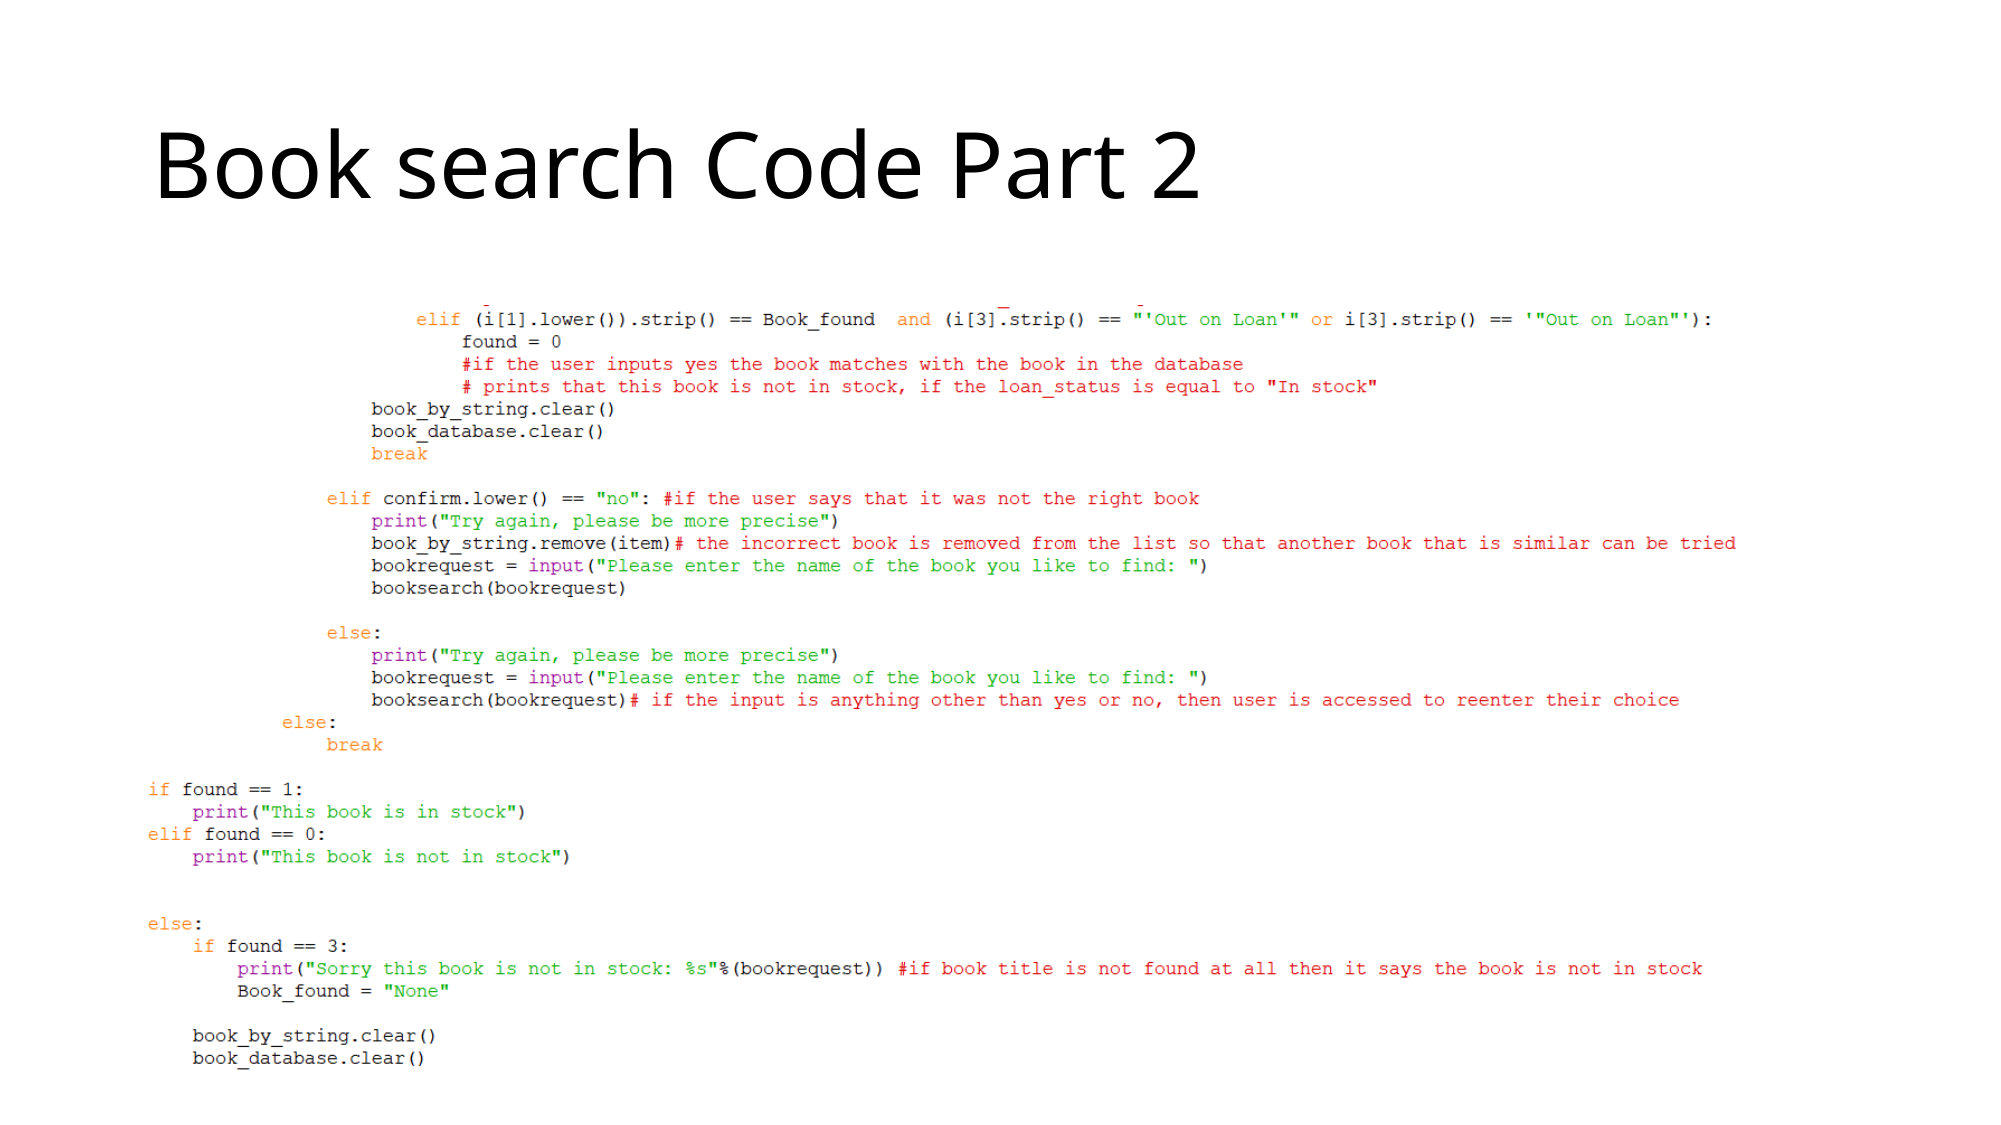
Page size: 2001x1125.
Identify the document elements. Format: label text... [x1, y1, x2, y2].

picture [137, 305, 1765, 1084]
title Book search Code Part 2 [137, 59, 1863, 278]
